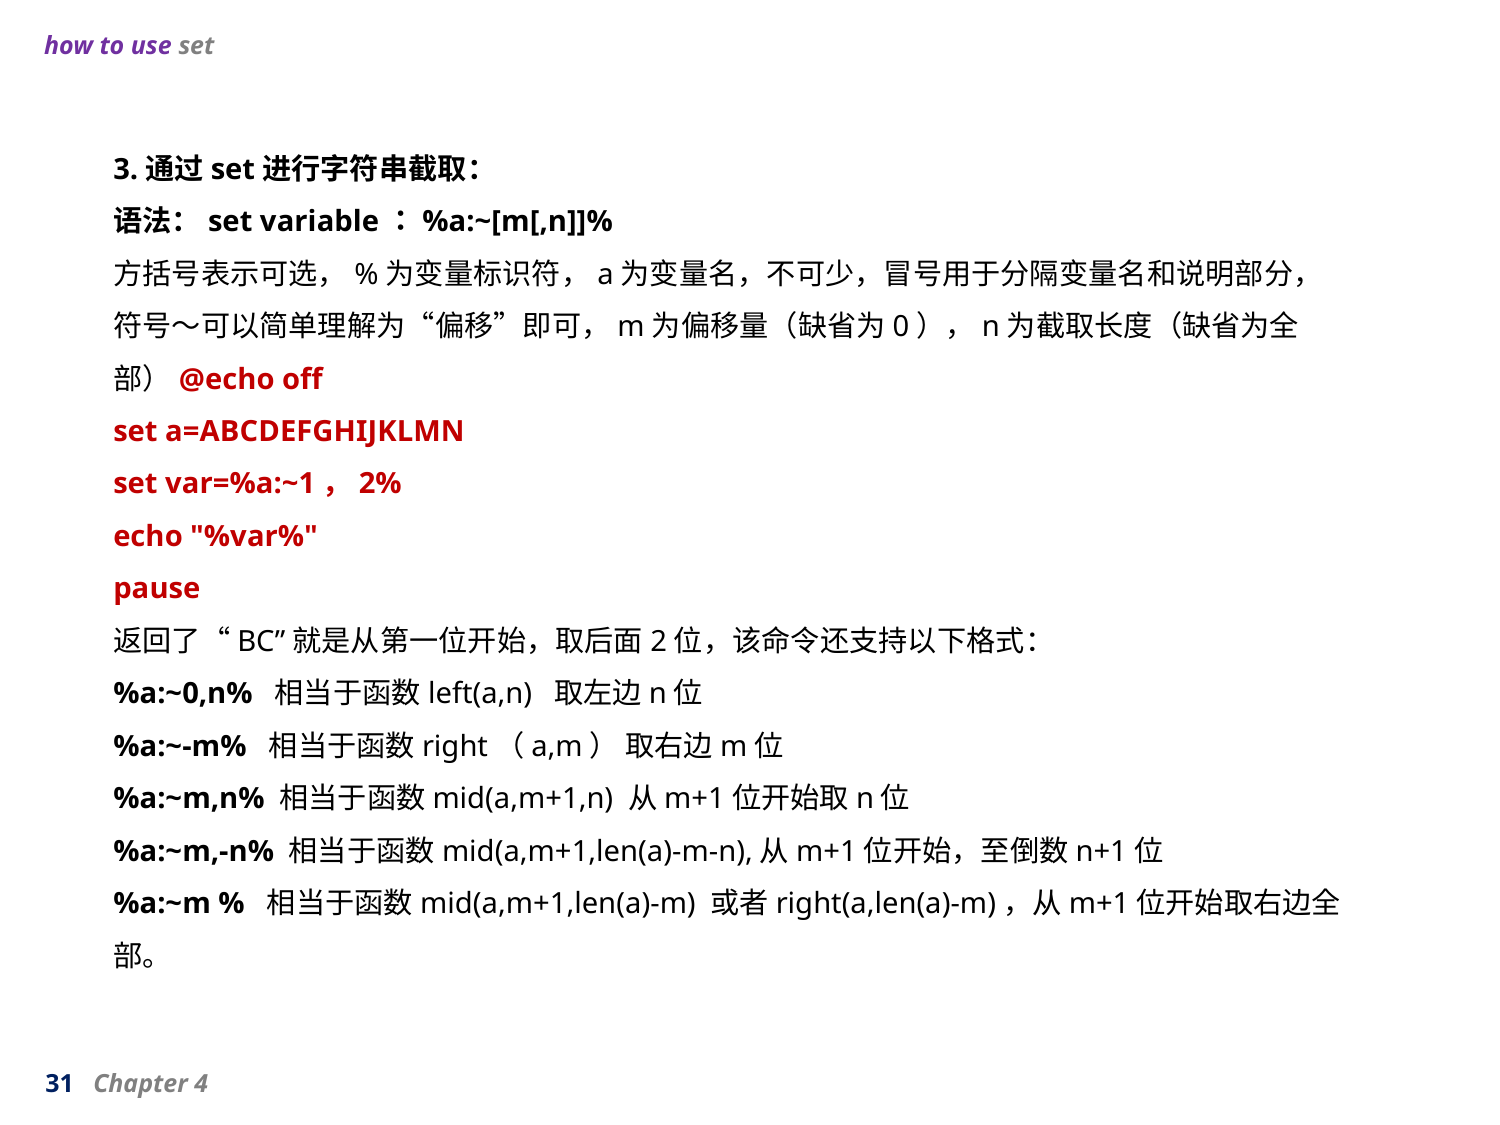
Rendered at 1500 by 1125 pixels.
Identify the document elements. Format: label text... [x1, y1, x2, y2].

text_box how to use set [29, 21, 384, 67]
text_box 31 Chapter 4 [30, 1060, 326, 1106]
text_box 3.通过set进行字符串截取： 语法：set variable：%a:~[m[,n]]% 方括号表示可选，%为变量标识符，a为变量名，不可少，冒号用于分隔变量名和说明部分，符号～可以简单理解为“偏移”即可，m为偏移量（缺省为0），n为截取长度（缺省为全部）@echo off set a=ABCDEFGHIJKLMN set var=%a:~1，2% echo "%var%" pause 返回了“BC”就是从第一位开始，取后面2位，该命令还支持以下格式： %a:~0,n% 相当于函数left(a,n) 取左边n位 %a:~-m% 相当于函数right（a,m） 取右边m位 %a:~m,n% 相当于函数mid(a,m+1,n) 从m+1位开始取n位 %a:~m,-n% 相当于函数mid(a,m+1,len(a)-m-n),从m+1位开始，至倒数n+1位 %a:~m % 相当于函数mid(a,m+1,len(a)-m) 或者right(a,len(a)-m)，从m+1位开始取右边全部。 [98, 125, 1363, 980]
